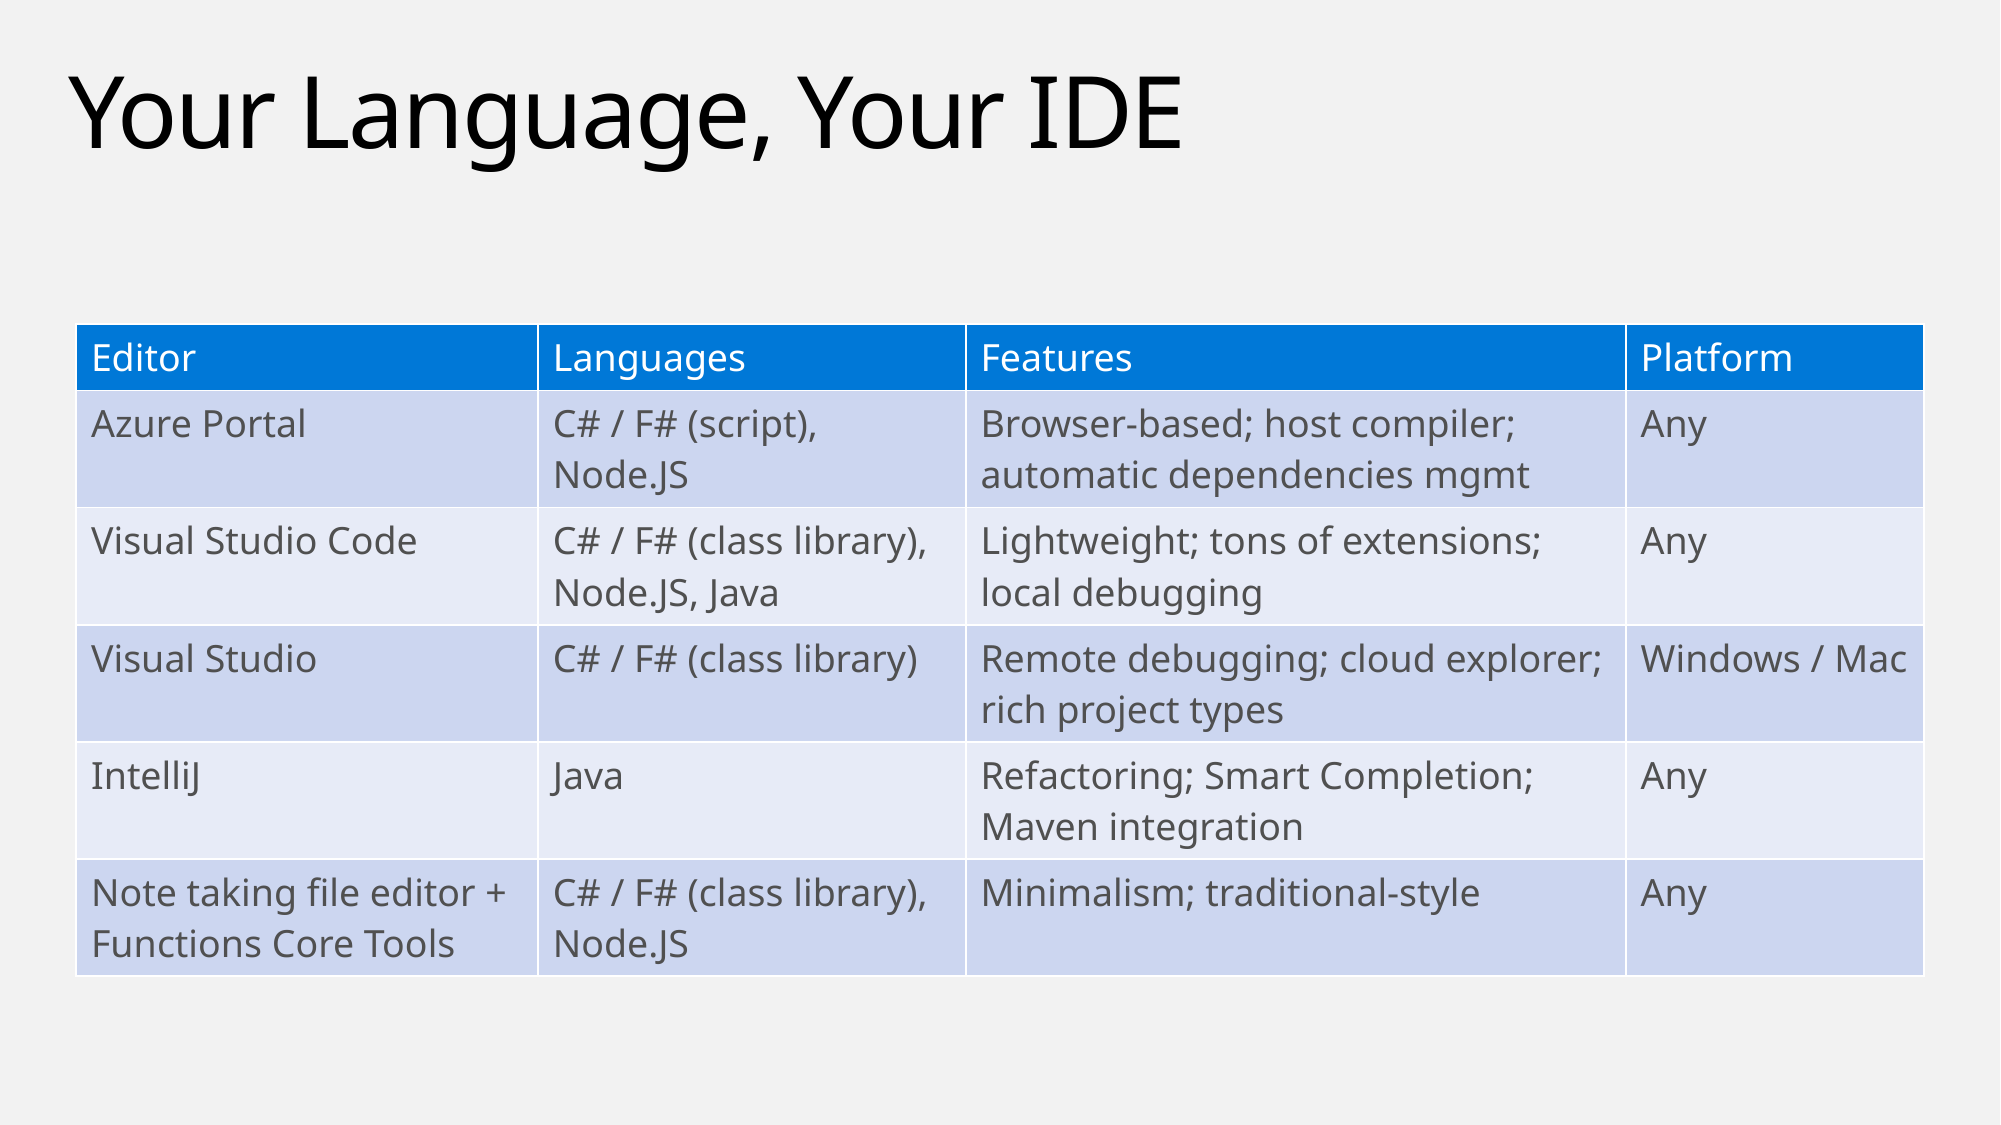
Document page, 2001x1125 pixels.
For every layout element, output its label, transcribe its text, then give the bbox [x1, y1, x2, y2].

table_cell Java [539, 743, 965, 858]
table_cell Any [1627, 391, 1923, 507]
table_cell Browser-based; host compiler; automatic dependencies mgmt [967, 391, 1625, 507]
table_cell Any [1627, 743, 1923, 858]
table_cell Visual Studio Code [77, 508, 537, 624]
table_cell IntelliJ [77, 743, 537, 858]
table_cell Any [1627, 508, 1923, 624]
table_cell C# / F# (class library), Node.JS [539, 860, 965, 975]
table_header Languages [539, 325, 965, 390]
table_cell Visual Studio [77, 626, 537, 741]
table_header Platform [1627, 325, 1923, 390]
table_cell Azure Portal [77, 391, 537, 507]
table_cell C# / F# (class library) [539, 626, 965, 741]
table_cell C# / F# (class library), Node.JS, Java [539, 508, 965, 624]
table_cell Lightweight; tons of extensions; local debugging [967, 508, 1625, 624]
table_cell C# / F# (script), Node.JS [539, 391, 965, 507]
table_cell Minimalism; traditional-style [967, 860, 1625, 975]
title Your Language, Your IDE [44, 47, 1957, 196]
table_cell Refactoring; Smart Completion; Maven integration [967, 743, 1625, 858]
table_cell Any [1627, 860, 1923, 975]
table_header Features [967, 325, 1625, 390]
table_cell Remote debugging; cloud explorer; rich project types [967, 626, 1625, 741]
table_header Editor [77, 325, 537, 390]
table_cell Windows / Mac [1627, 626, 1923, 741]
table_cell Note taking file editor + Functions Core Tools [77, 860, 537, 975]
